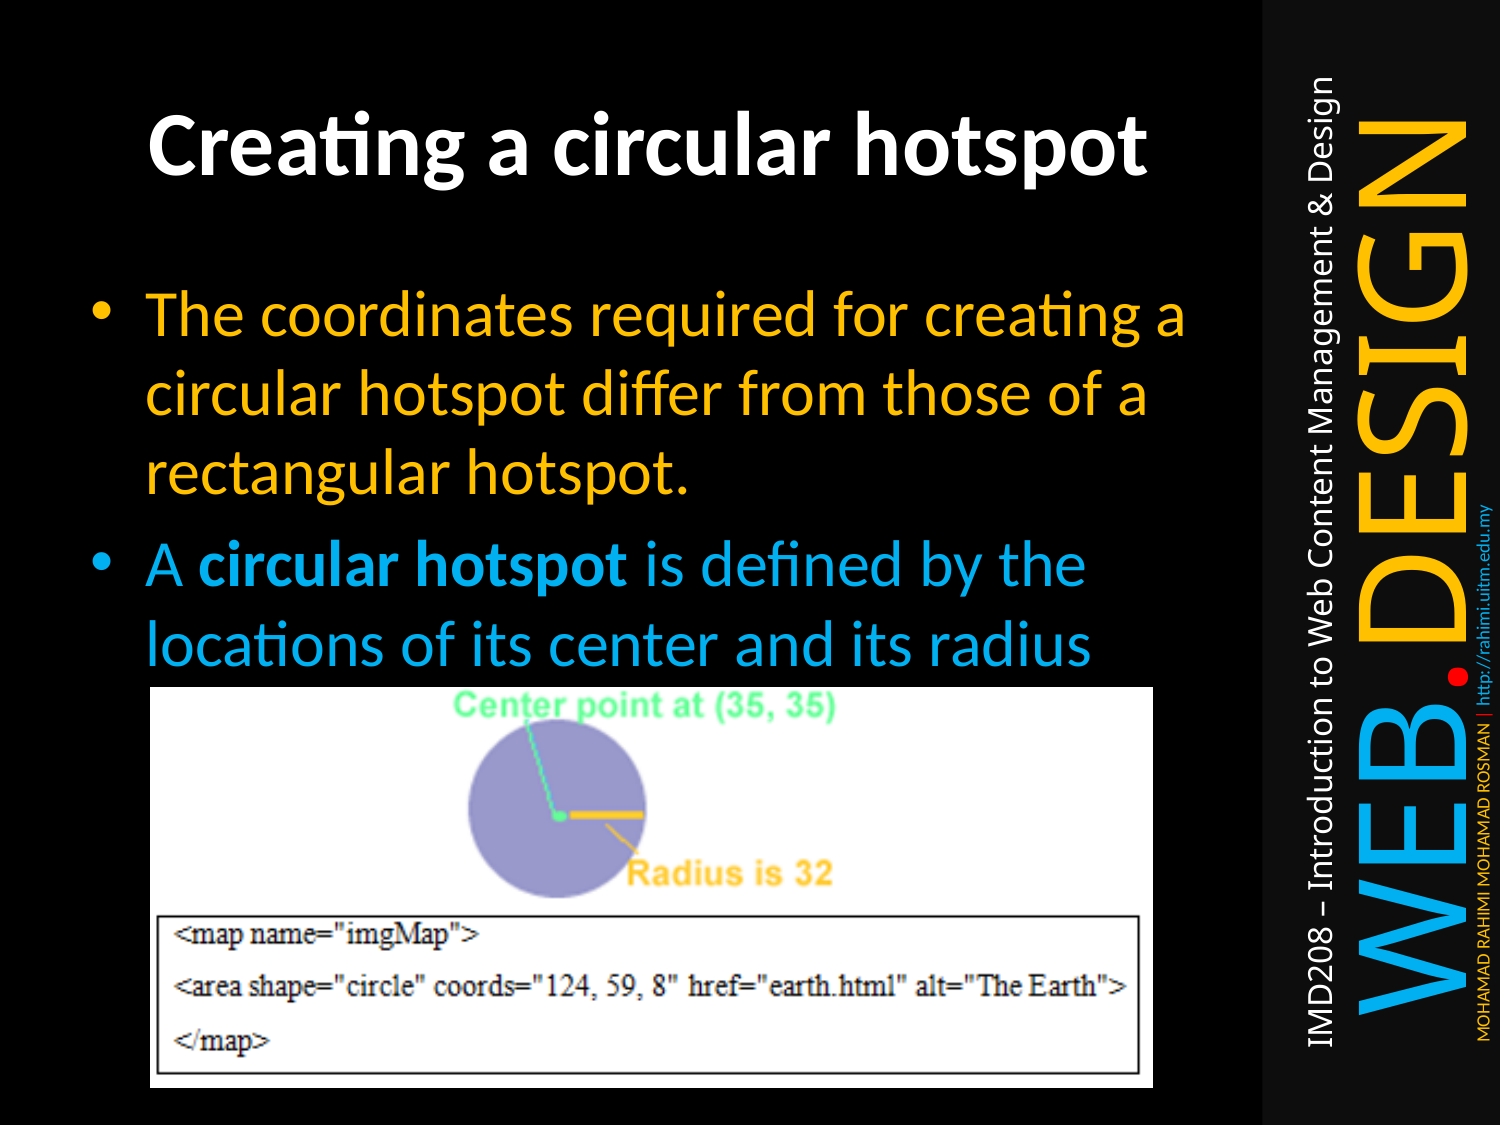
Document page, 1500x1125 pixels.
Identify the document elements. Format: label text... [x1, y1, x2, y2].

list The coordinates required for creating a circular hotspot differ from those of a rectangular hotspot. A circular hotspot is defined by the locations of its center and its radius [75, 262, 1238, 688]
picture [149, 687, 1154, 1088]
title Creating a circular hotspot [75, 45, 1225, 233]
